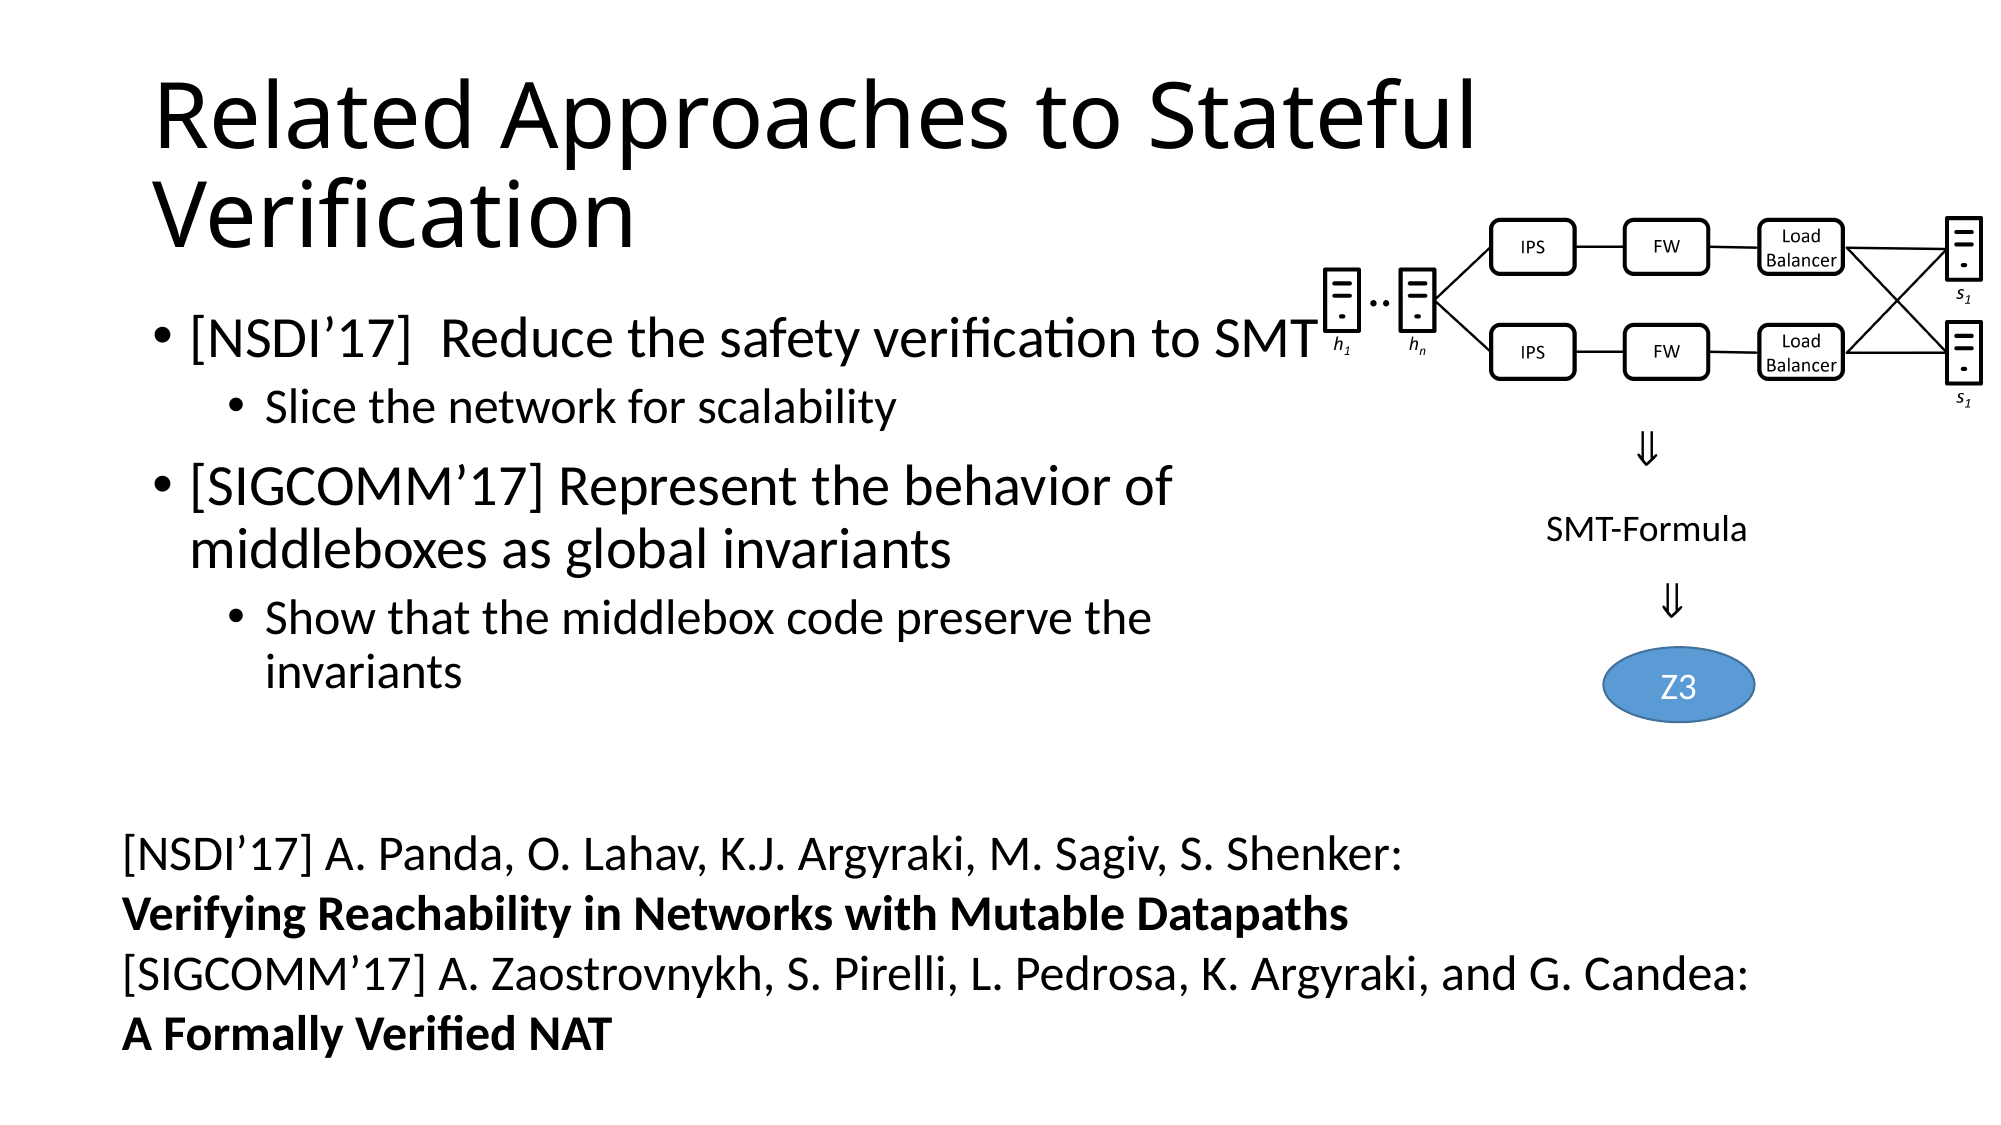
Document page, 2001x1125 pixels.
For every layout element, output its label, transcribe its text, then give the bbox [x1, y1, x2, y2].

text_box  [1617, 420, 1706, 484]
text_box Z3 [1602, 646, 1756, 724]
text_box SMT-Formula [1531, 496, 1785, 557]
picture [1321, 216, 1983, 420]
text_box [NSDI’17] A. Panda, O. Lahav, K.J. Argyraki, M. Sagiv, S. Shenker: Verifying Reachability in Networks with Mutable Datapaths [SIGCOMM’17] A. Zaostrovnykh, S. Pirelli, L. Pedrosa, K. Argyraki, and G. Candea: A Formally Verified NAT [107, 812, 1863, 1068]
list [NSDI’17] Reduce the safety verification to SMT Slice the network for scalability [SIGCOMM’17] Represent the behavior of middleboxes as global invariants Show that the middlebox code preserve the invariants [137, 299, 1342, 787]
text_box  [1642, 560, 1731, 636]
title Related Approaches to Stateful Verification [137, 59, 1863, 278]
